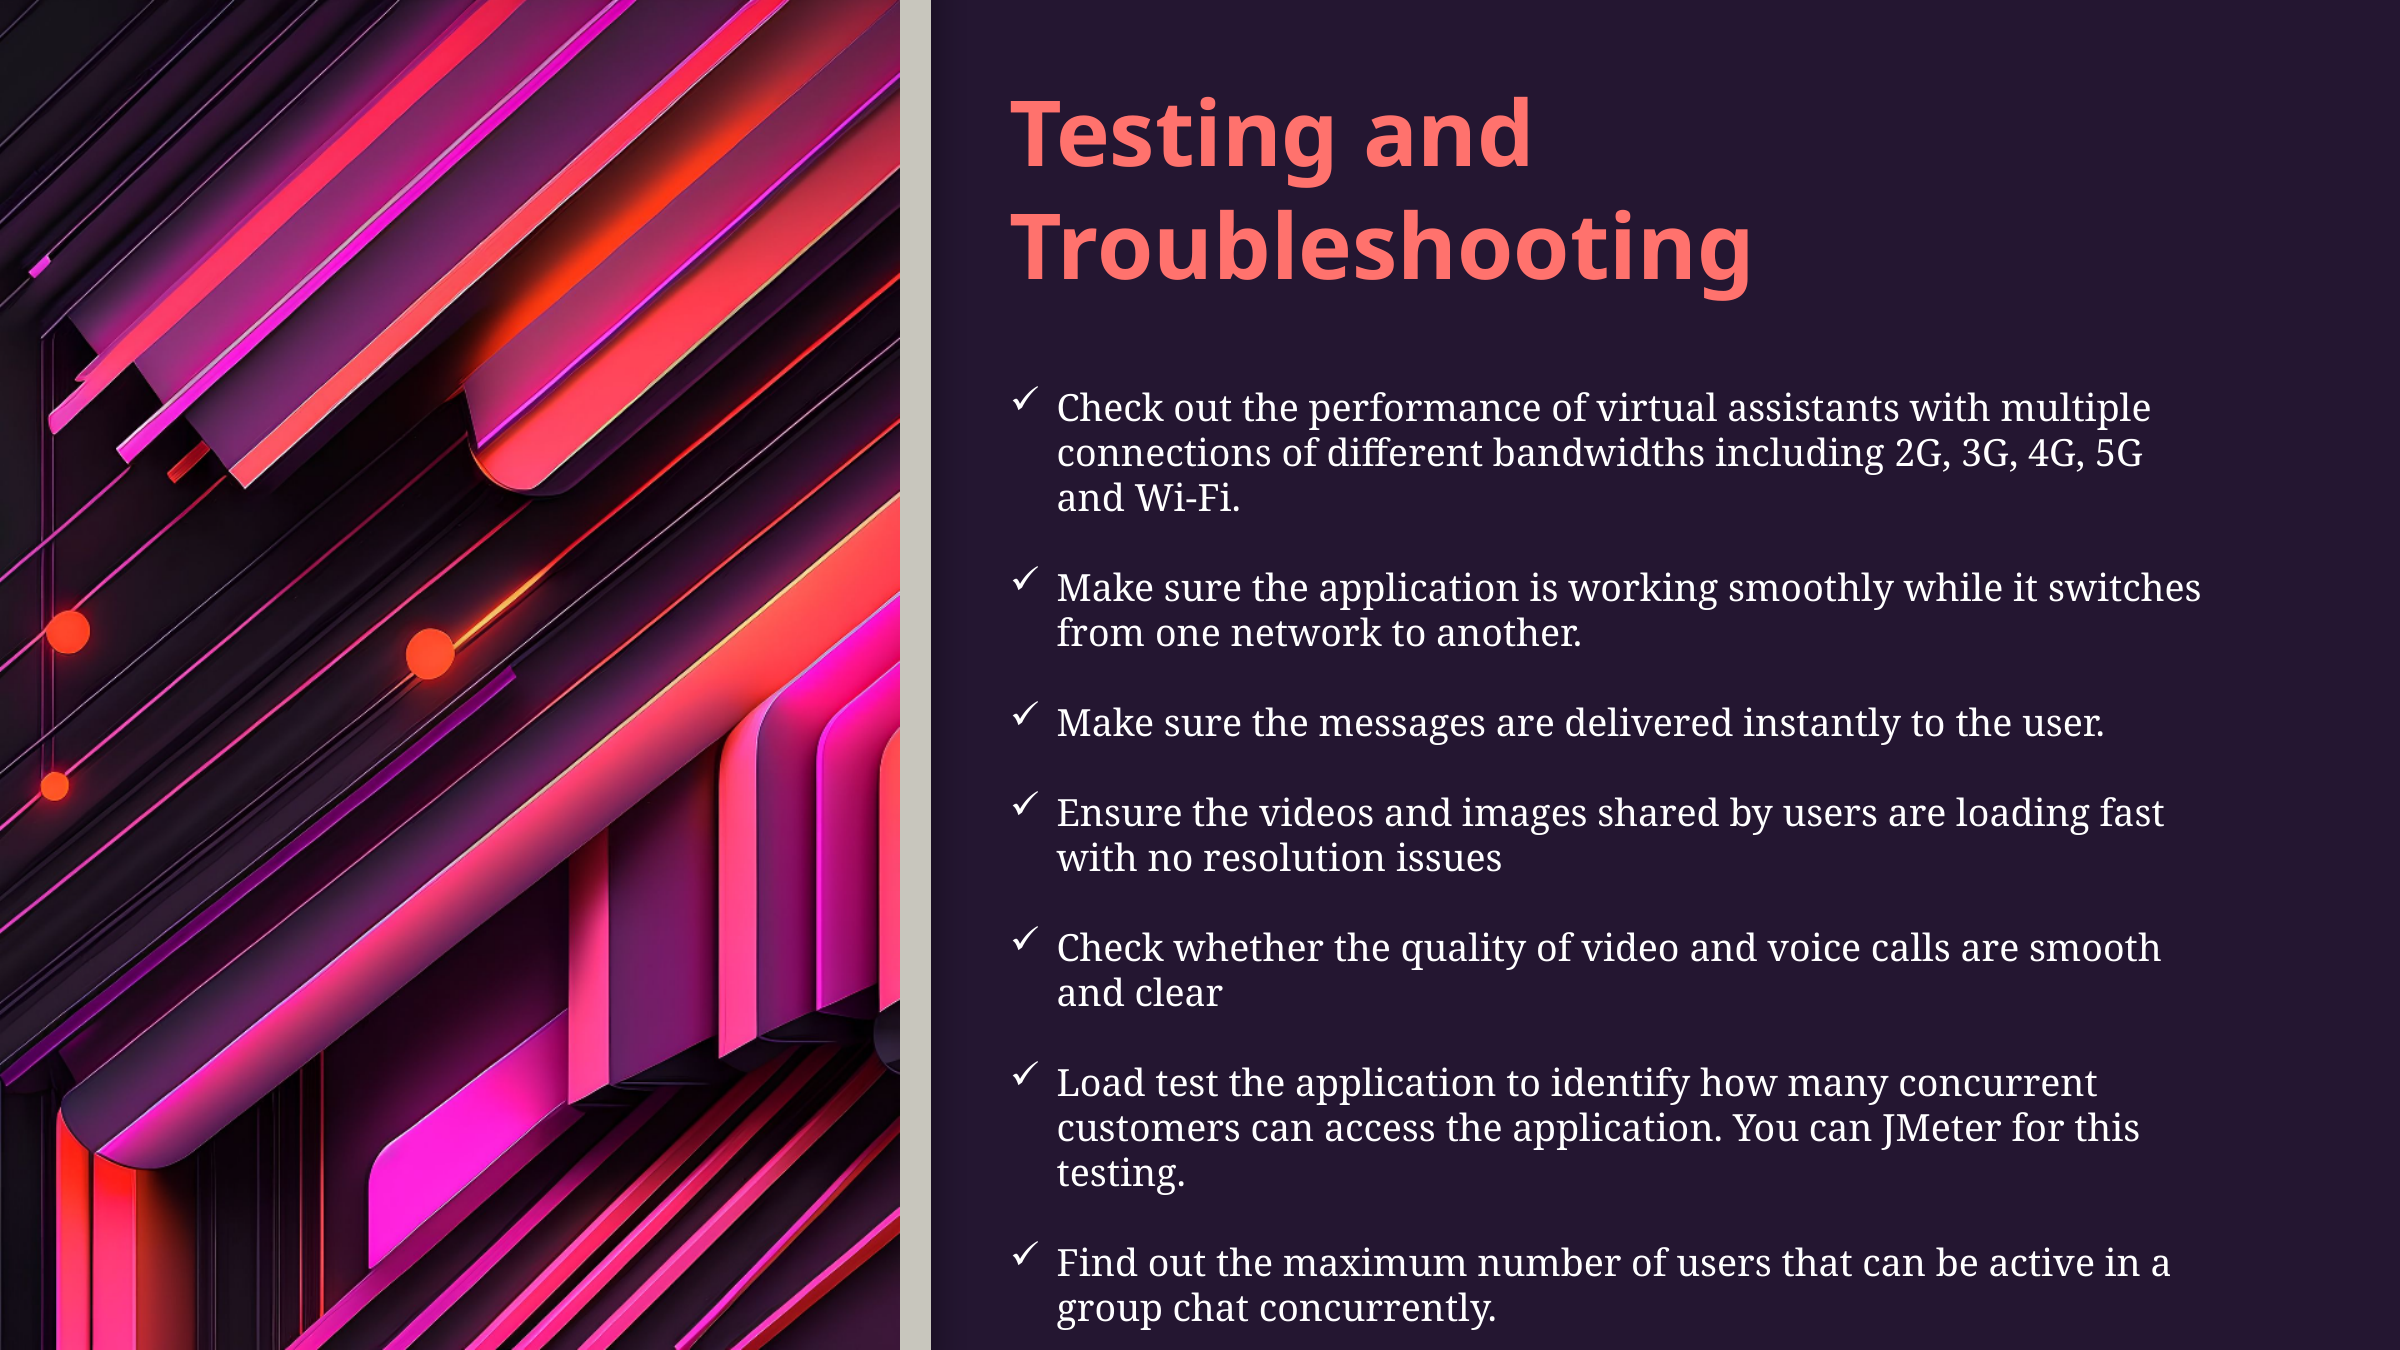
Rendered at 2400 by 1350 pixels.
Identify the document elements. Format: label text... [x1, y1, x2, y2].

picture [0, 0, 900, 1350]
text_box Testing and Troubleshooting [995, 62, 2222, 291]
text_box Check out the performance of virtual assistants with multiple connections of different bandwidths including 2G, 3G, 4G, 5G and Wi-Fi. Make sure the application is working smoothly while it switches from one network to another. Make sure the messages are delivered instantly to the user. Ensure the videos and images shared by users are loading fast with no resolution issues Check whether the quality of video and voice calls are smooth and clear Load test the application to identify how many concurrent customers can access the application. You can JMeter for this testing. Find out the maximum number of users that can be active in a group chat concurrently. [995, 376, 2222, 1311]
text_box [958, 0, 2400, 1350]
